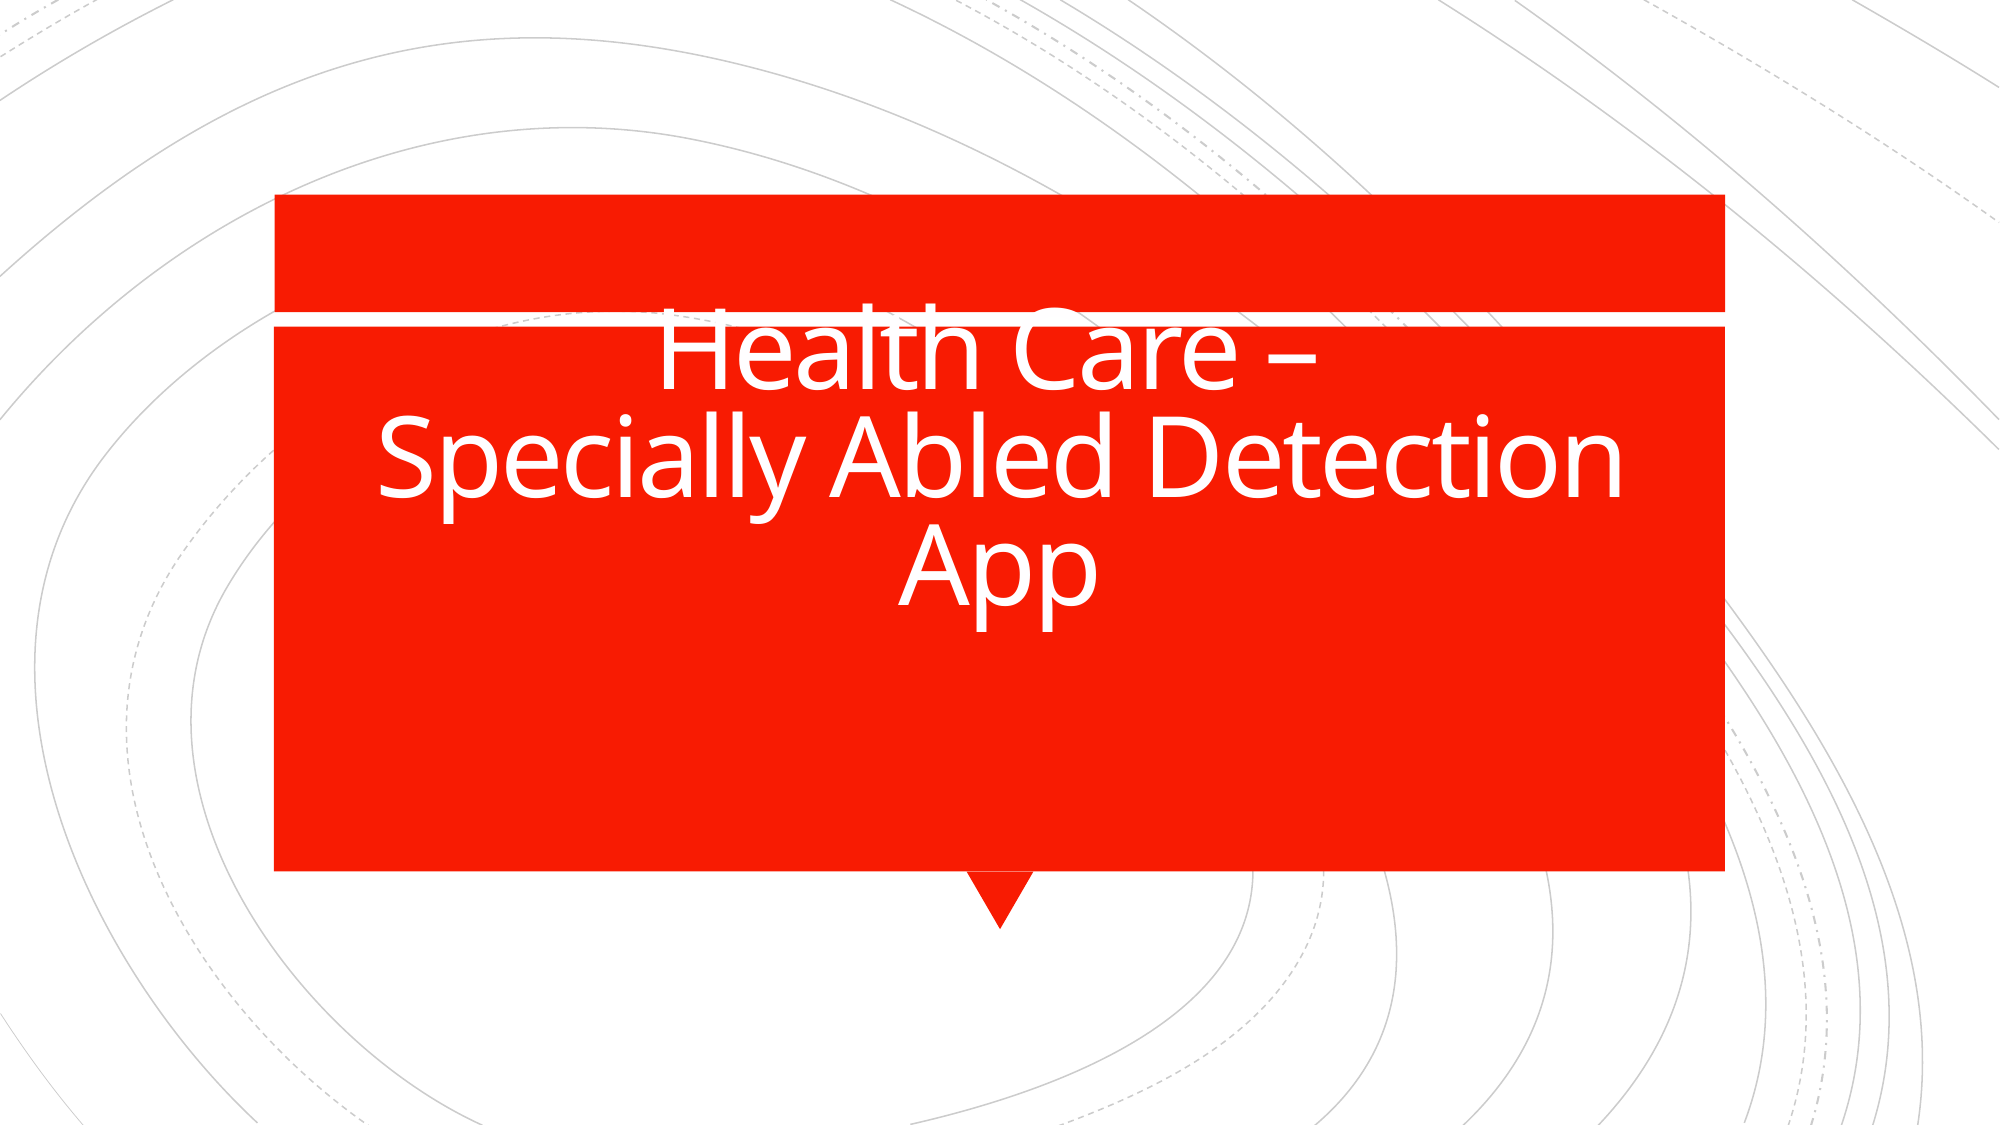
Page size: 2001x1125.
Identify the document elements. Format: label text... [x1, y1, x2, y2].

title Health Care – Specially Abled Detection App [288, 340, 1713, 628]
